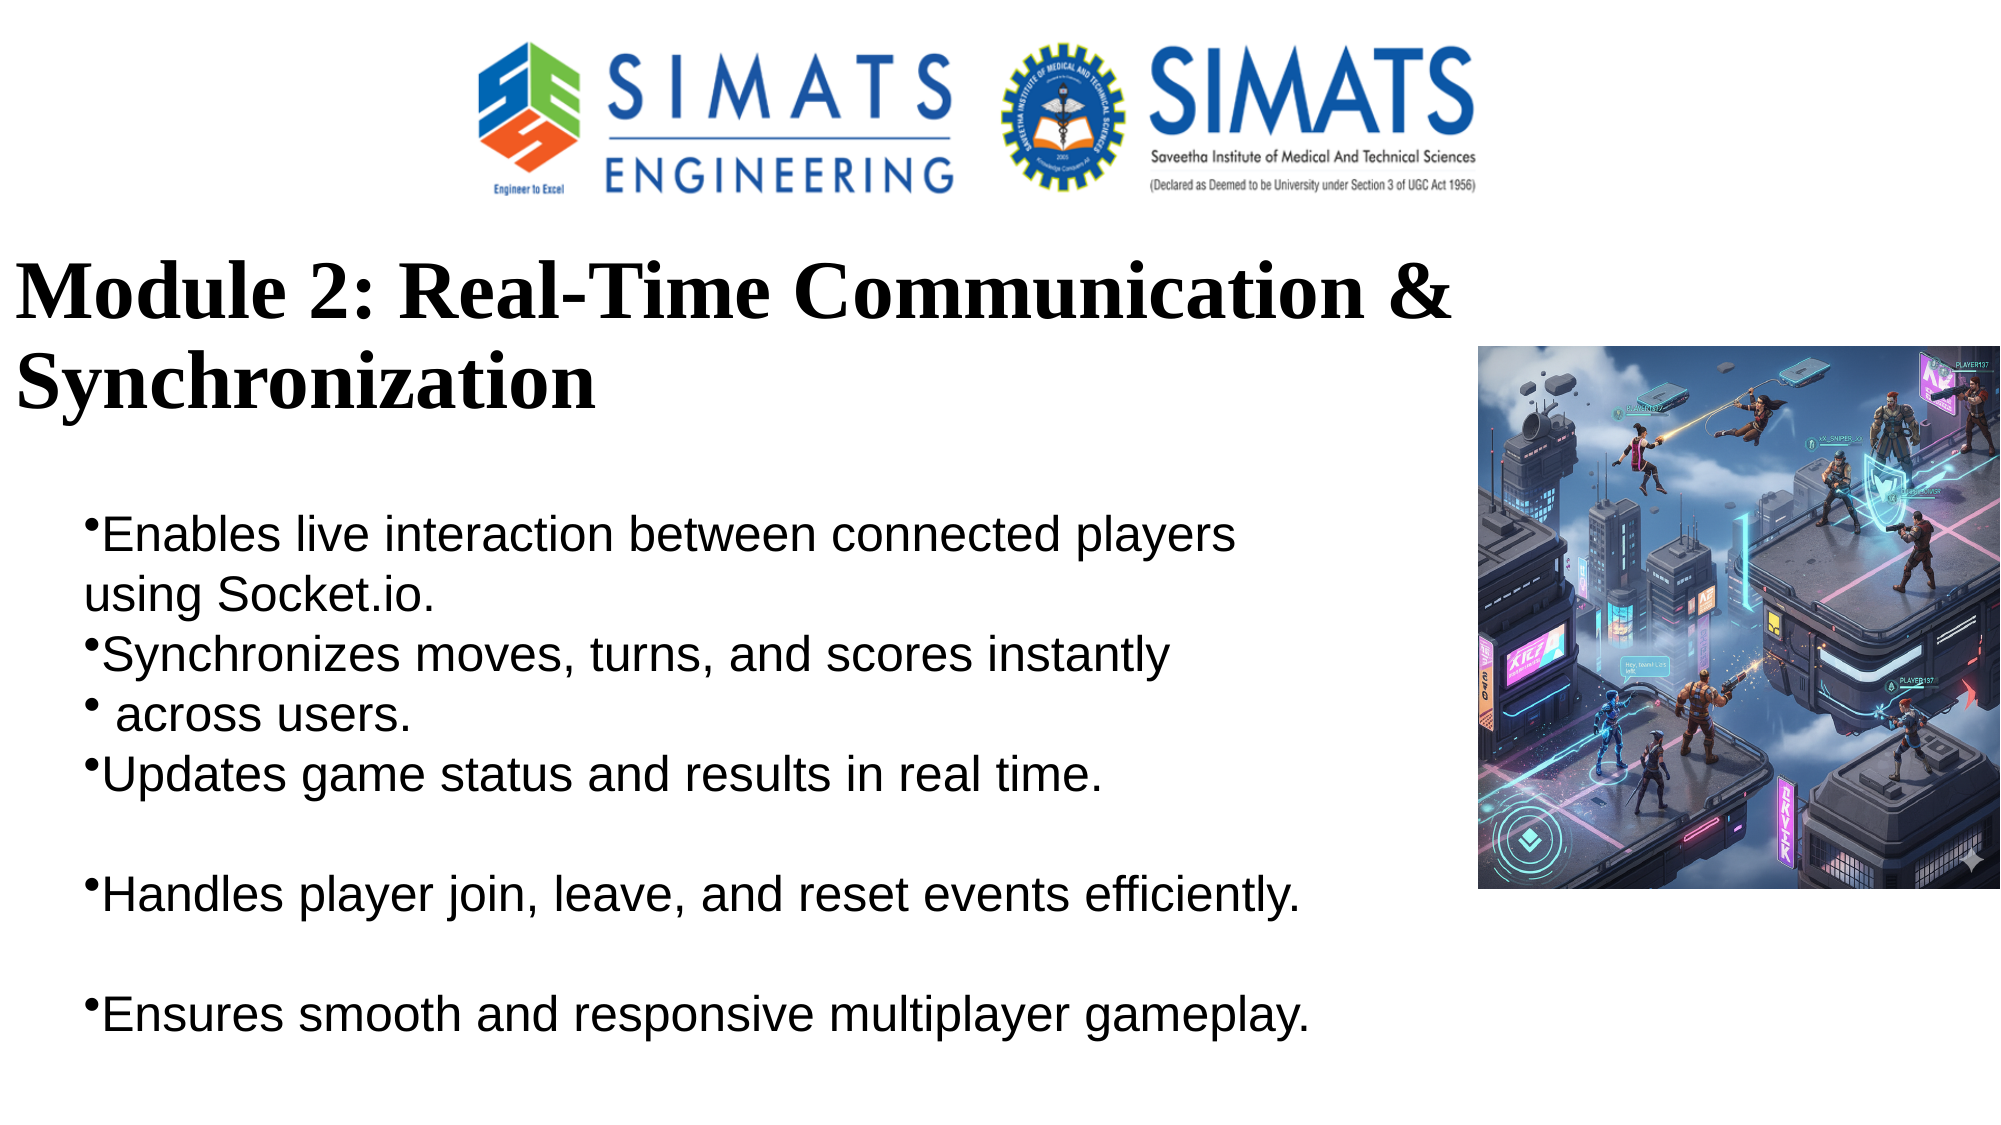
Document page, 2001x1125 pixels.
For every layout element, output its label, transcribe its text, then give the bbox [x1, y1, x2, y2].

title Module 2: Real-Time Communication & Synchronization [0, 227, 2000, 446]
picture [395, 28, 1547, 205]
picture [1478, 346, 2000, 890]
list Enables live interaction between connected players using Socket.io. Synchronizes moves, turns, and scores instantly across users. Updates game status and results in real time. Handles player join, leave, and reset events efficiently. Ensures smooth and responsive multiplayer gameplay. [68, 420, 1457, 1123]
